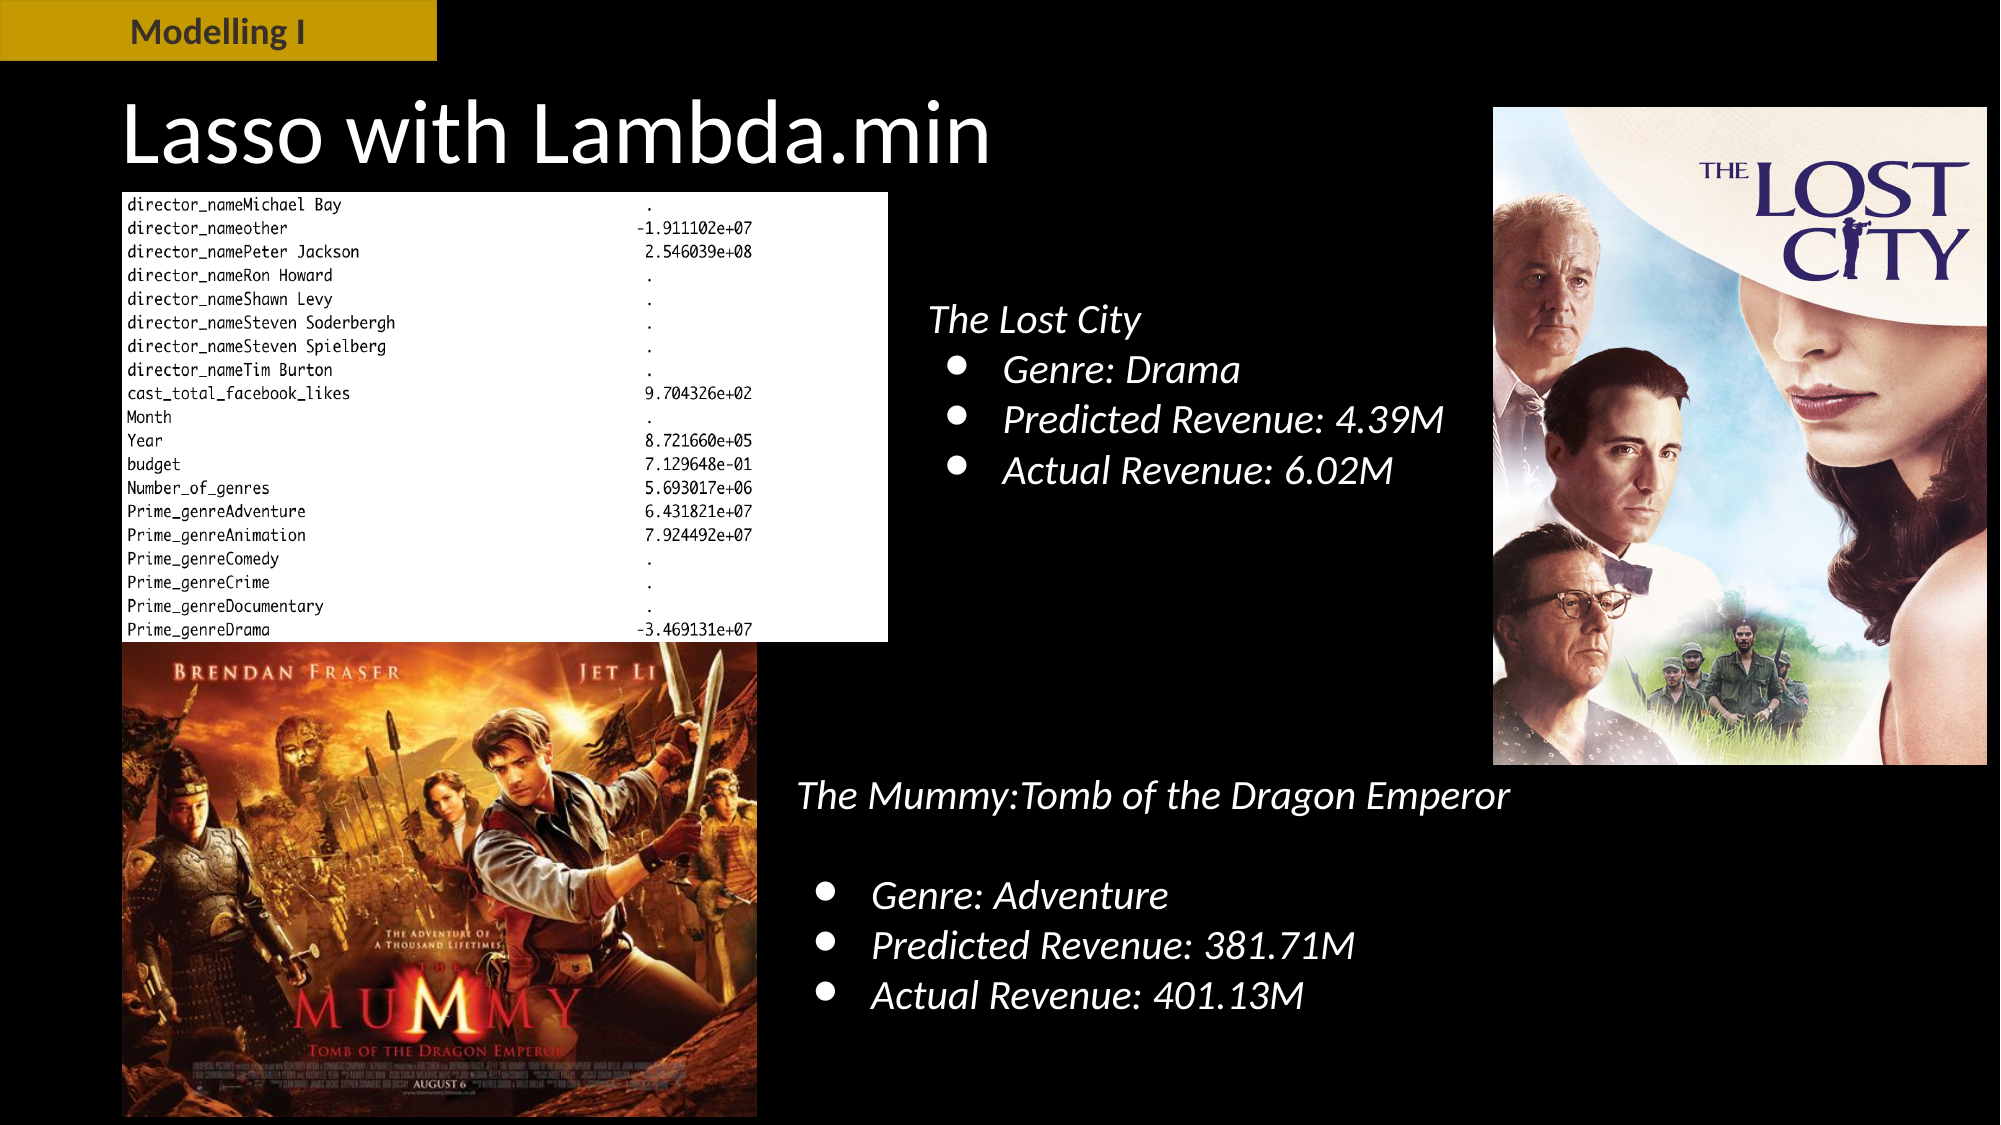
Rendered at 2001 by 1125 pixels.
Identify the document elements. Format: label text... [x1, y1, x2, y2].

picture [121, 192, 888, 1118]
title Lasso with Lambda.min [106, 24, 1832, 243]
text_box The Mummy:Tomb of the Dragon Emperor Genre: Adventure Predicted Revenue: 381.71M Actual Revenue: 401.13M [781, 752, 1547, 889]
text_box The Lost City Genre: Drama Predicted Revenue: 4.39M Actual Revenue: 6.02M [912, 277, 1488, 533]
picture [1493, 107, 1987, 765]
text_box Modelling I [0, 0, 436, 60]
